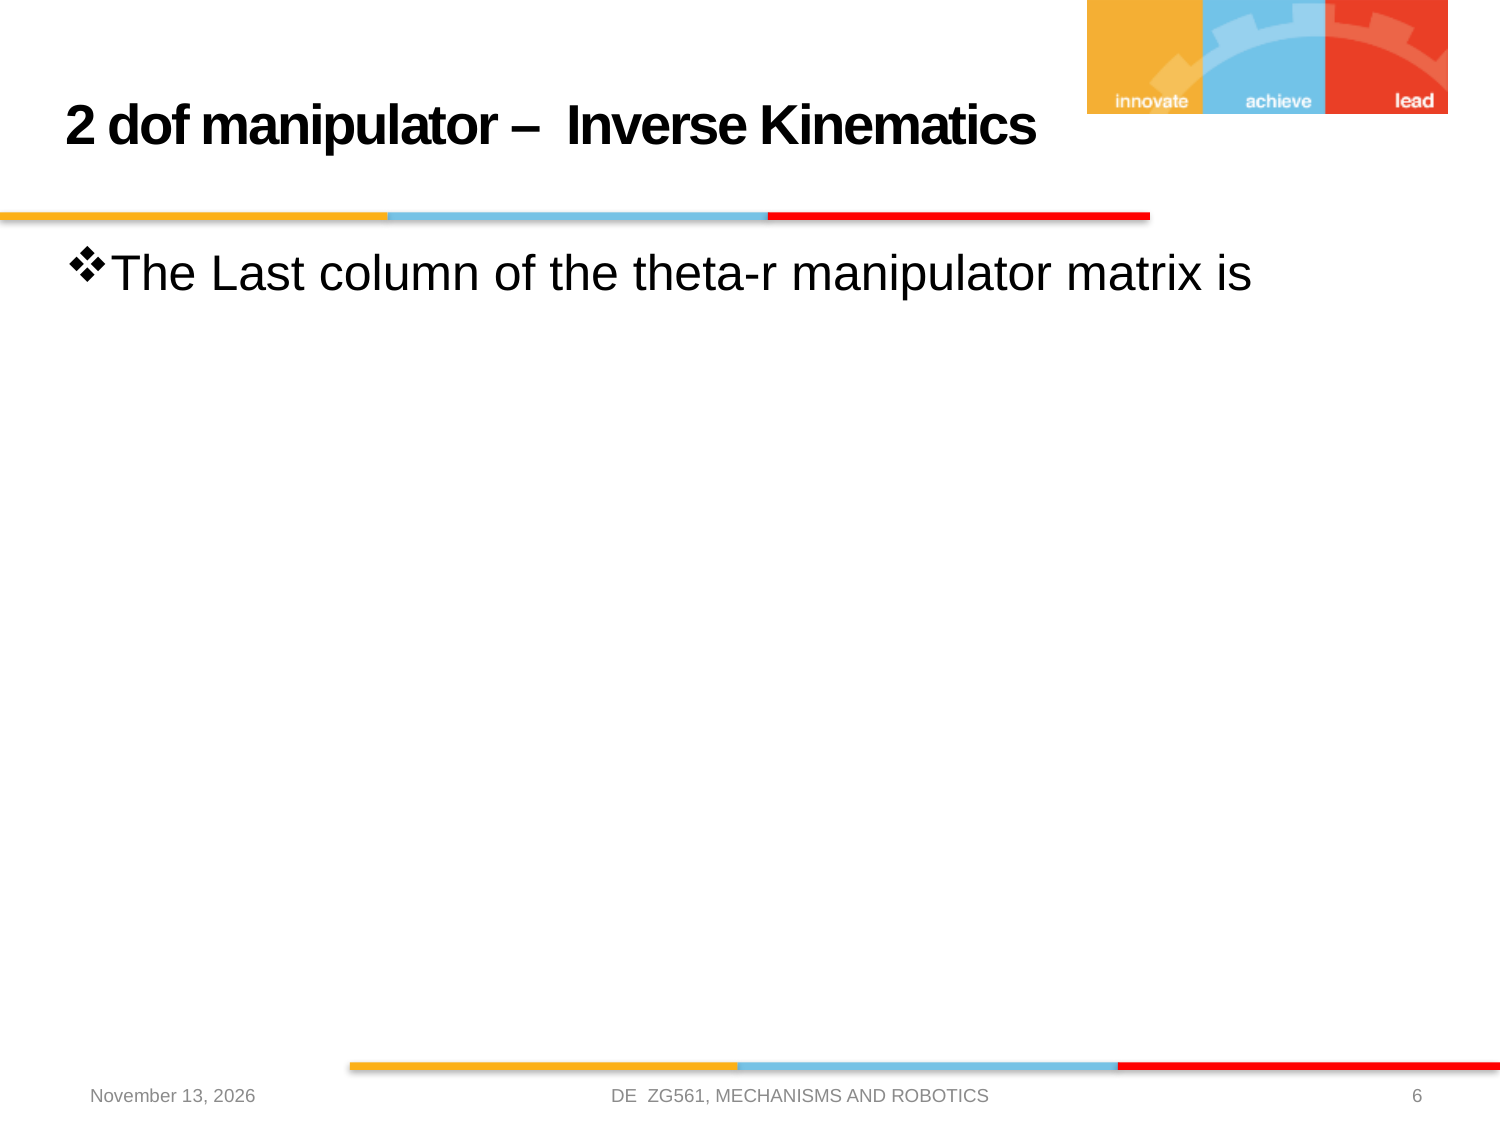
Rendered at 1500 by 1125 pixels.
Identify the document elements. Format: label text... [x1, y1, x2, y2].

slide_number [75, 1065, 425, 1125]
slide_number 6 [1088, 1065, 1438, 1125]
picture [1087, 0, 1448, 45]
footer DE ZG561, MECHANISMS AND ROBOTICS [512, 1065, 1088, 1125]
title 2 dof manipulator – Inverse Kinematics [50, 45, 1448, 200]
